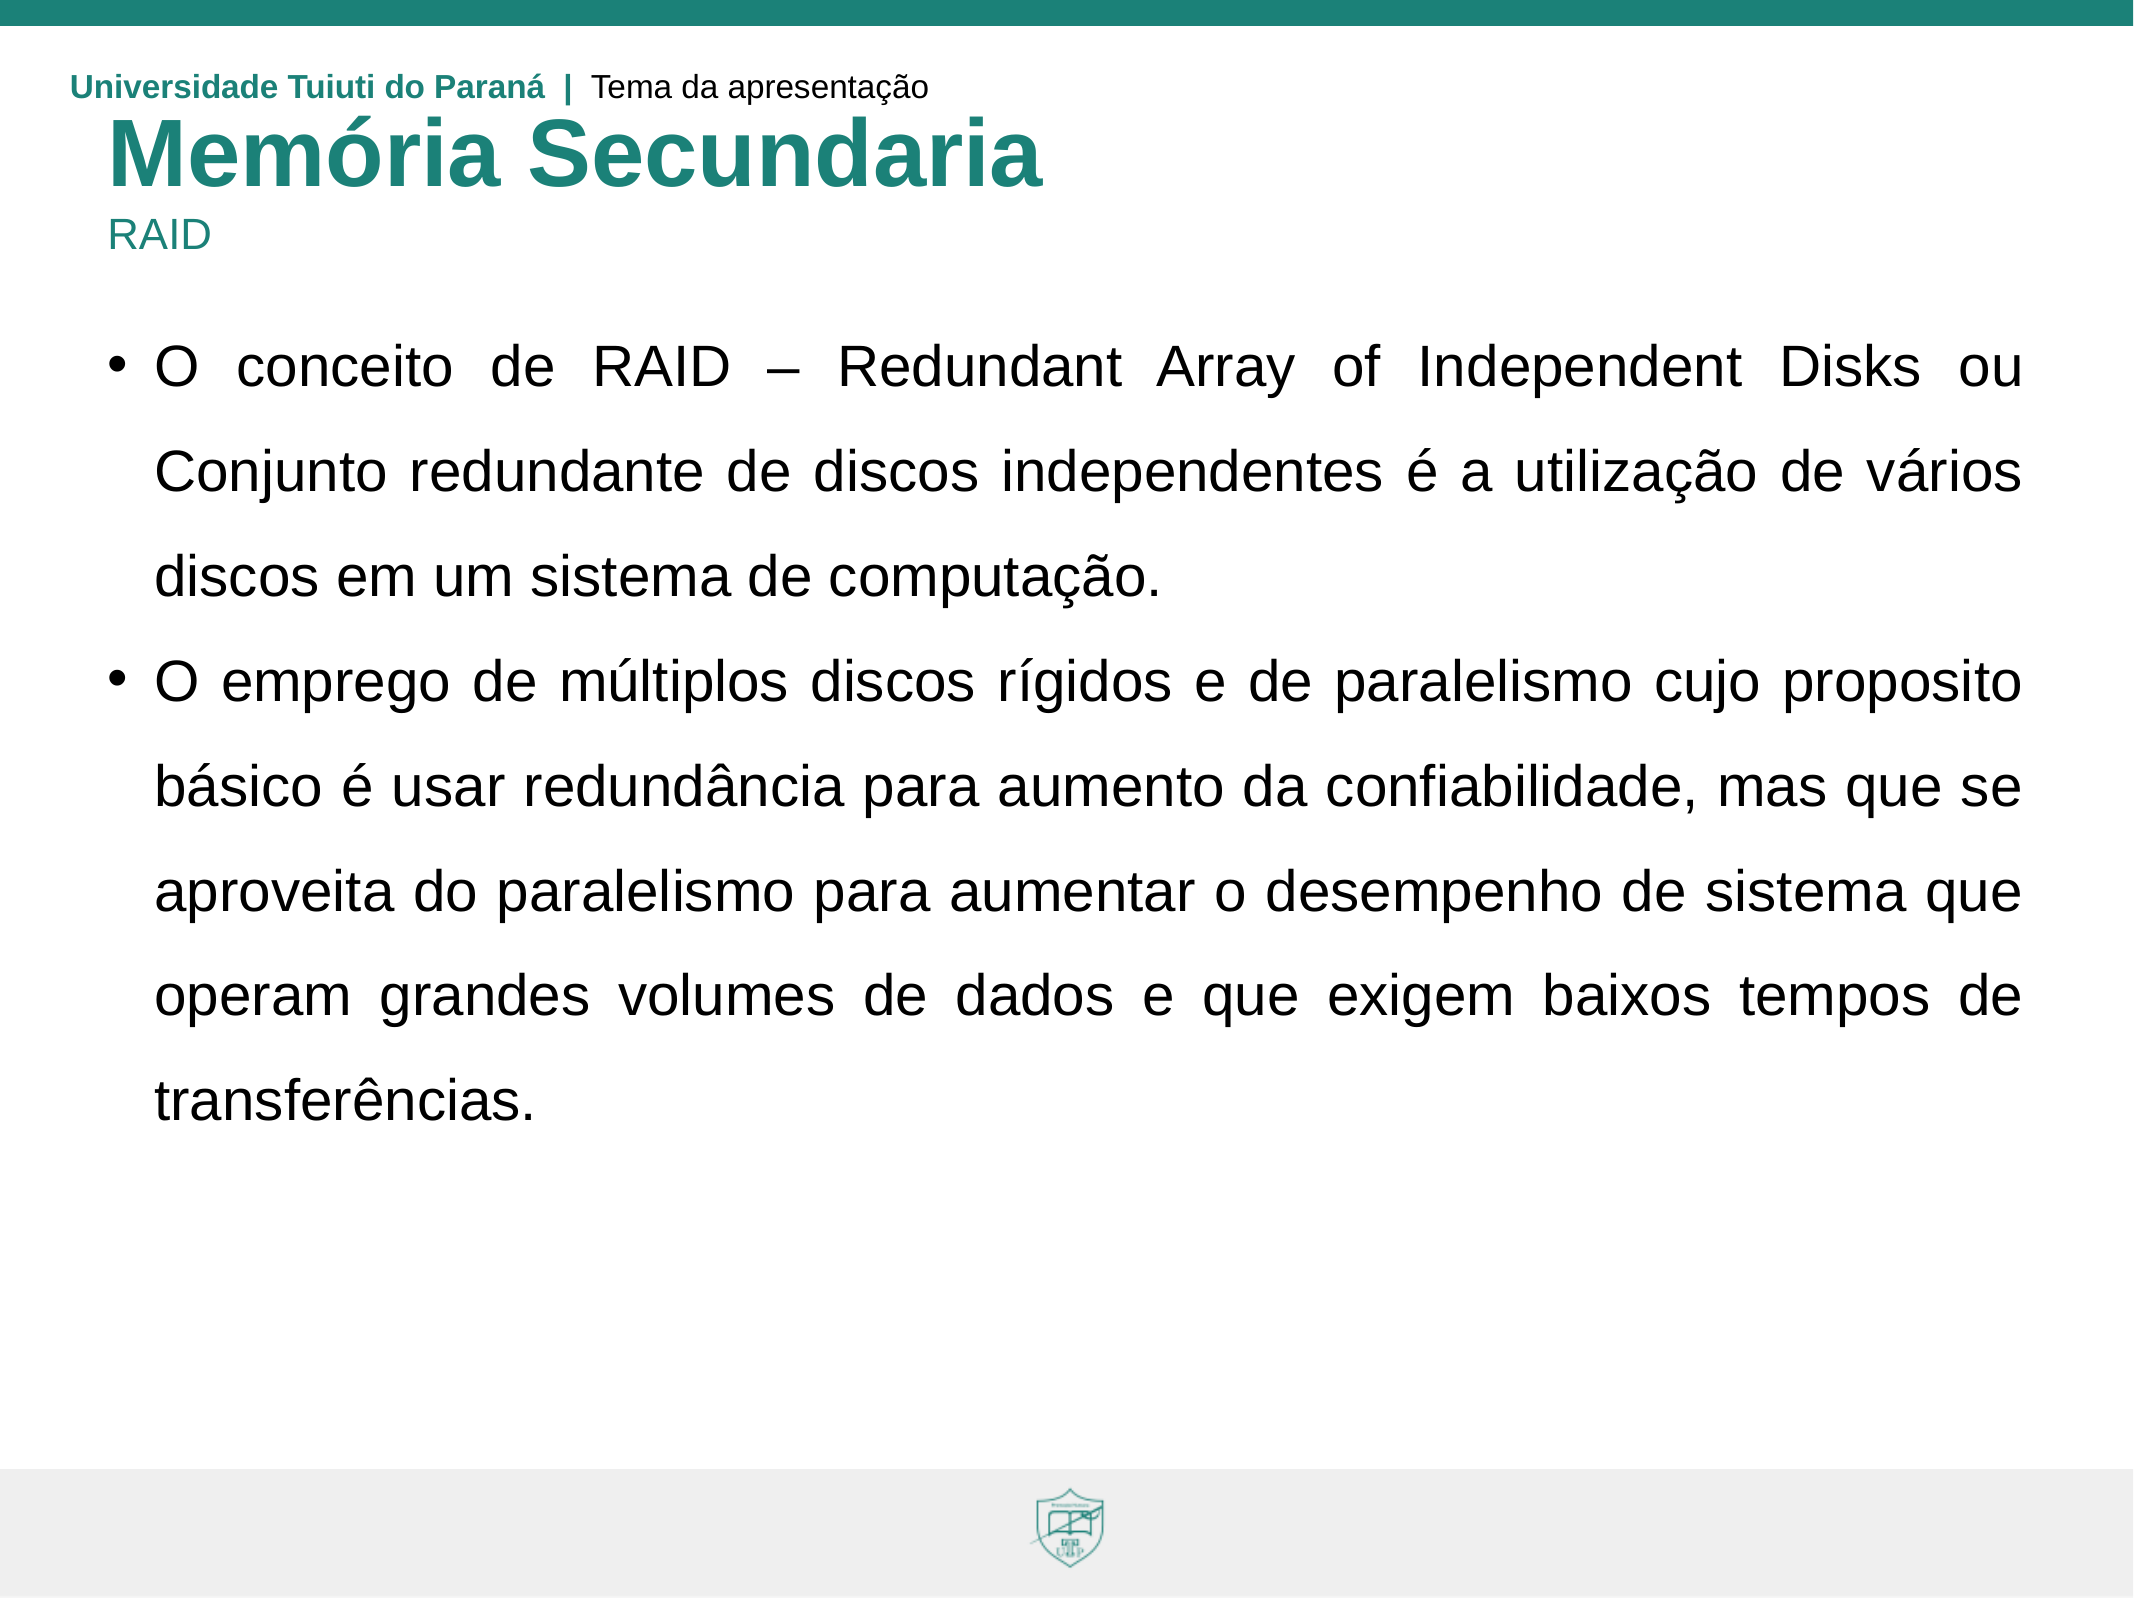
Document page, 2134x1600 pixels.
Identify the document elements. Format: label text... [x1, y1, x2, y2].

text_box Memória Secundaria RAID O conceito de RAID – Redundant Array of Independent Disks ou Conjunto redundante de discos independentes é a utilização de vários discos em um sistema de computação. O emprego de múltiplos discos rígidos e de paralelismo cujo proposito básico é usar redundância para aumento da confiabilidade, mas que se aproveita do paralelismo para aumentar o desempenho de sistema que operam grandes volumes de dados e que exigem baixos tempos de transferências. [101, 84, 2032, 1139]
picture [0, 1469, 2134, 1598]
picture [0, 0, 2134, 26]
text_box Universidade Tuiuti do Paraná | Tema da apresentação [63, 59, 936, 112]
